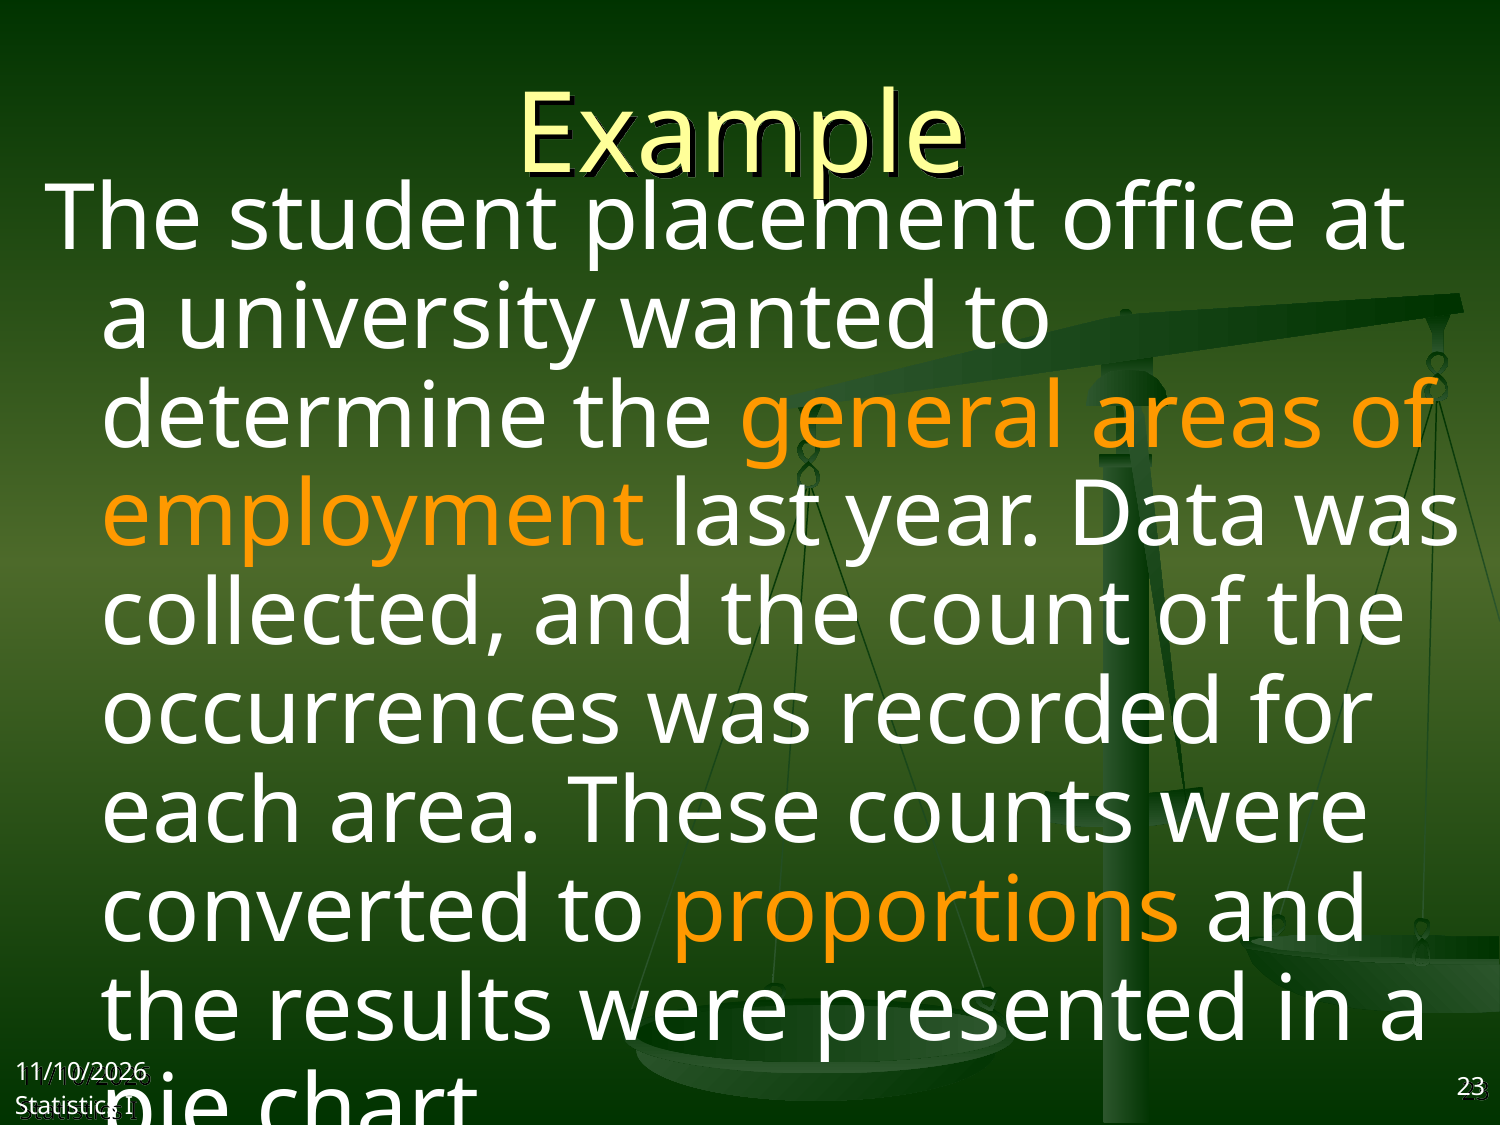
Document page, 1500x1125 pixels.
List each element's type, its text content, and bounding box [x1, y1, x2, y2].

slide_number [0, 1049, 351, 1125]
title Example [52, 58, 1429, 162]
list The student placement office at a university wanted to determine the general areas of employment last year. Data was collected, and the count of the occurrences was recorded for each area. These counts were converted to proportions and the results were presented in a pie chart. [29, 162, 1489, 1076]
slide_number 23 [1149, 1049, 1500, 1125]
